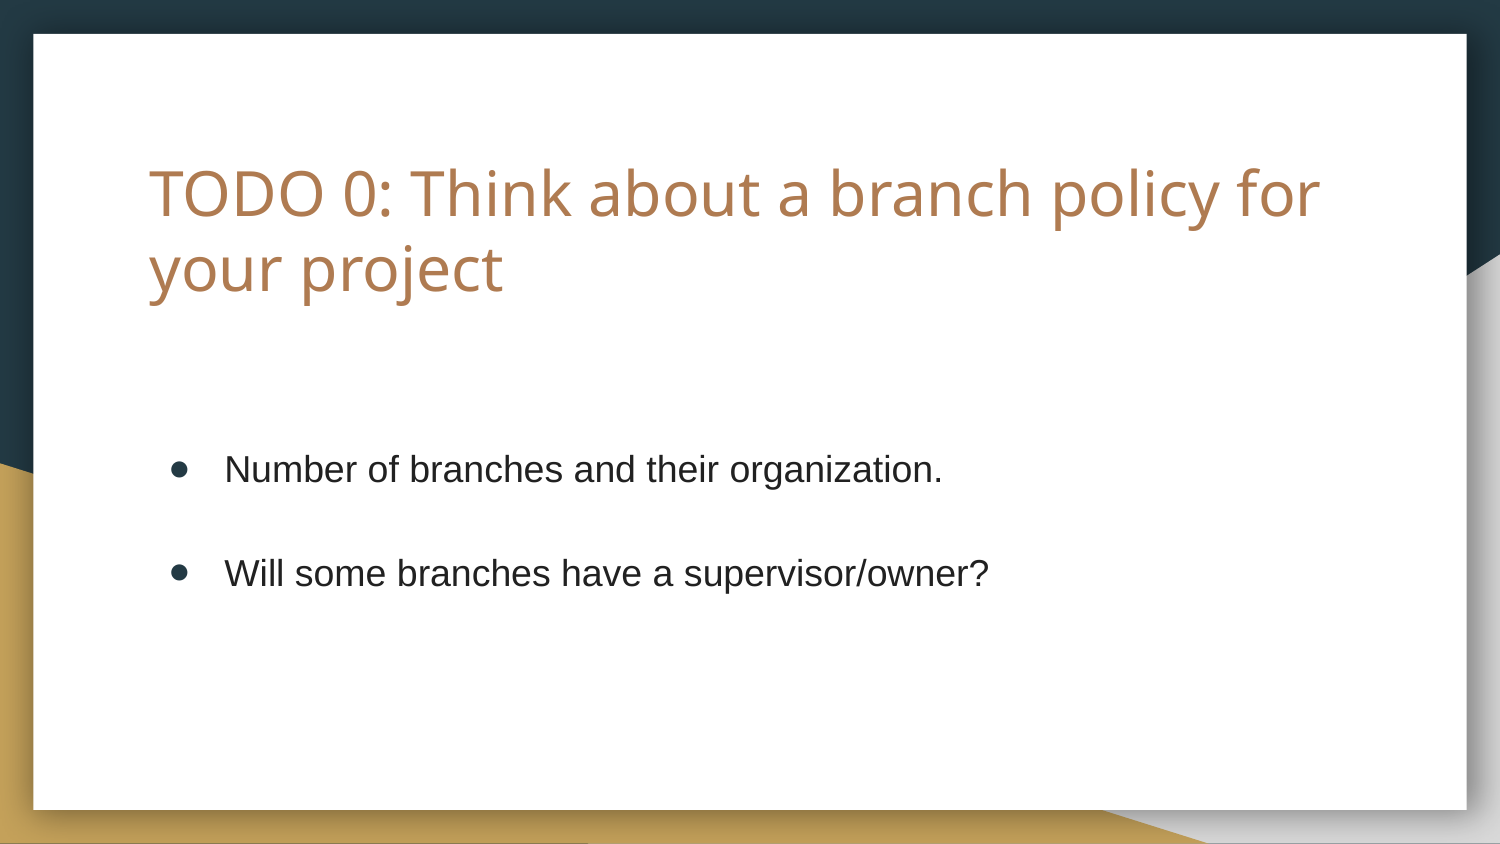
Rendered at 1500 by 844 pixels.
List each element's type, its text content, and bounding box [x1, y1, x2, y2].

list Number of branches and their organization. Will some branches have a supervisor/owner? [134, 326, 1366, 729]
title TODO 0: Think about a branch policy for your project [134, 138, 1366, 296]
